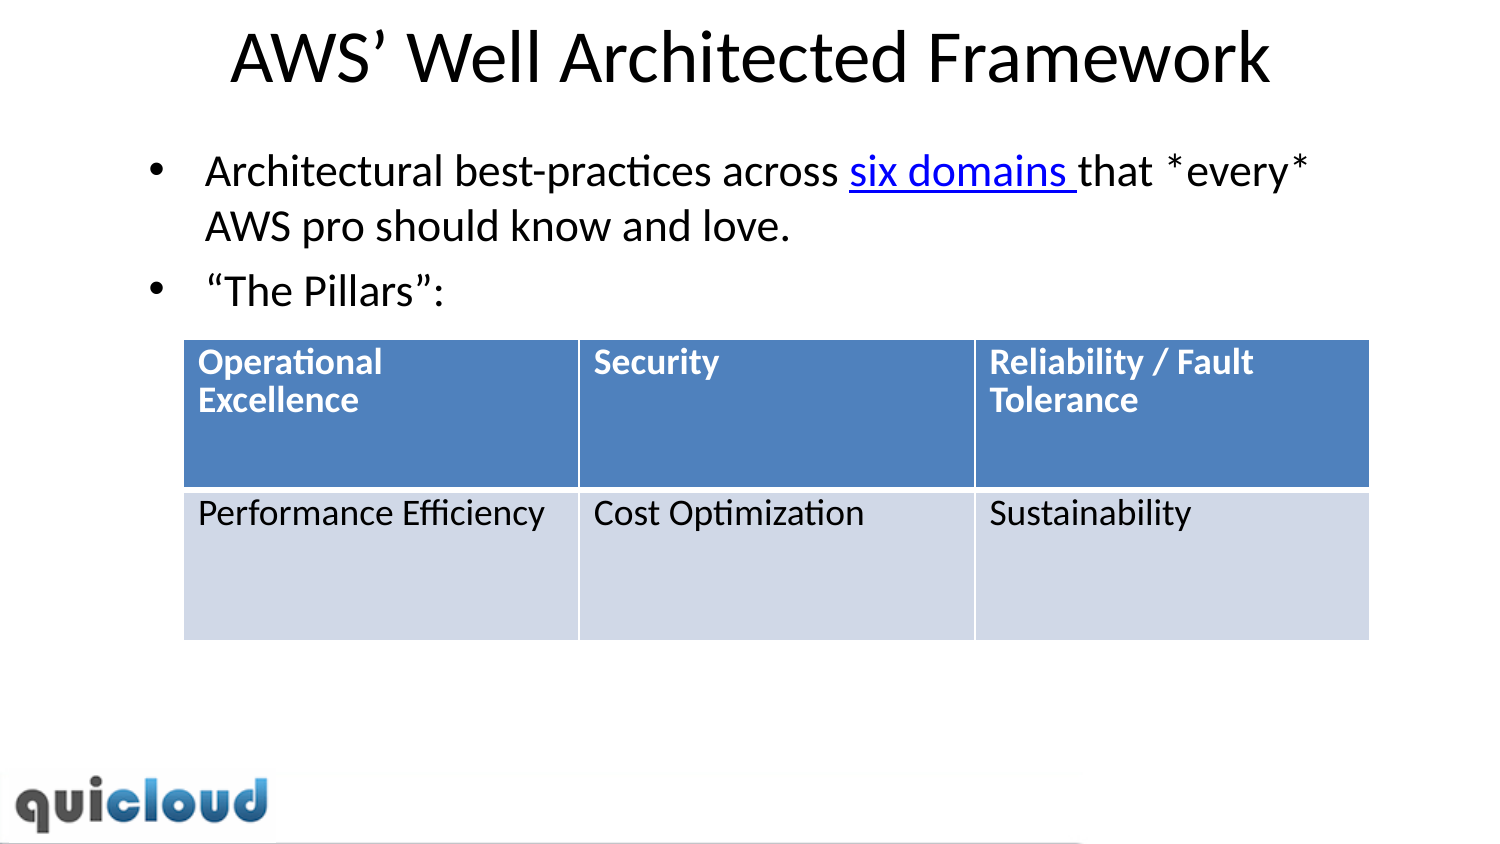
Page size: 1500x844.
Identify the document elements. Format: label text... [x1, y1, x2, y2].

table_header Reliability / Fault Tolerance [976, 340, 1369, 487]
title AWS’ Well Architected Framework [132, 0, 1371, 92]
list Architectural best-practices across six domains that *every* AWS pro should know and love. “The Pillars”: [133, 133, 1371, 716]
table_cell Cost Optimization [580, 493, 974, 640]
table_cell Performance Efficiency [184, 493, 578, 640]
table_cell Sustainability [976, 493, 1369, 640]
table_header Security [580, 340, 974, 487]
picture [0, 0, 1500, 844]
table_header Operational Excellence [184, 340, 578, 487]
